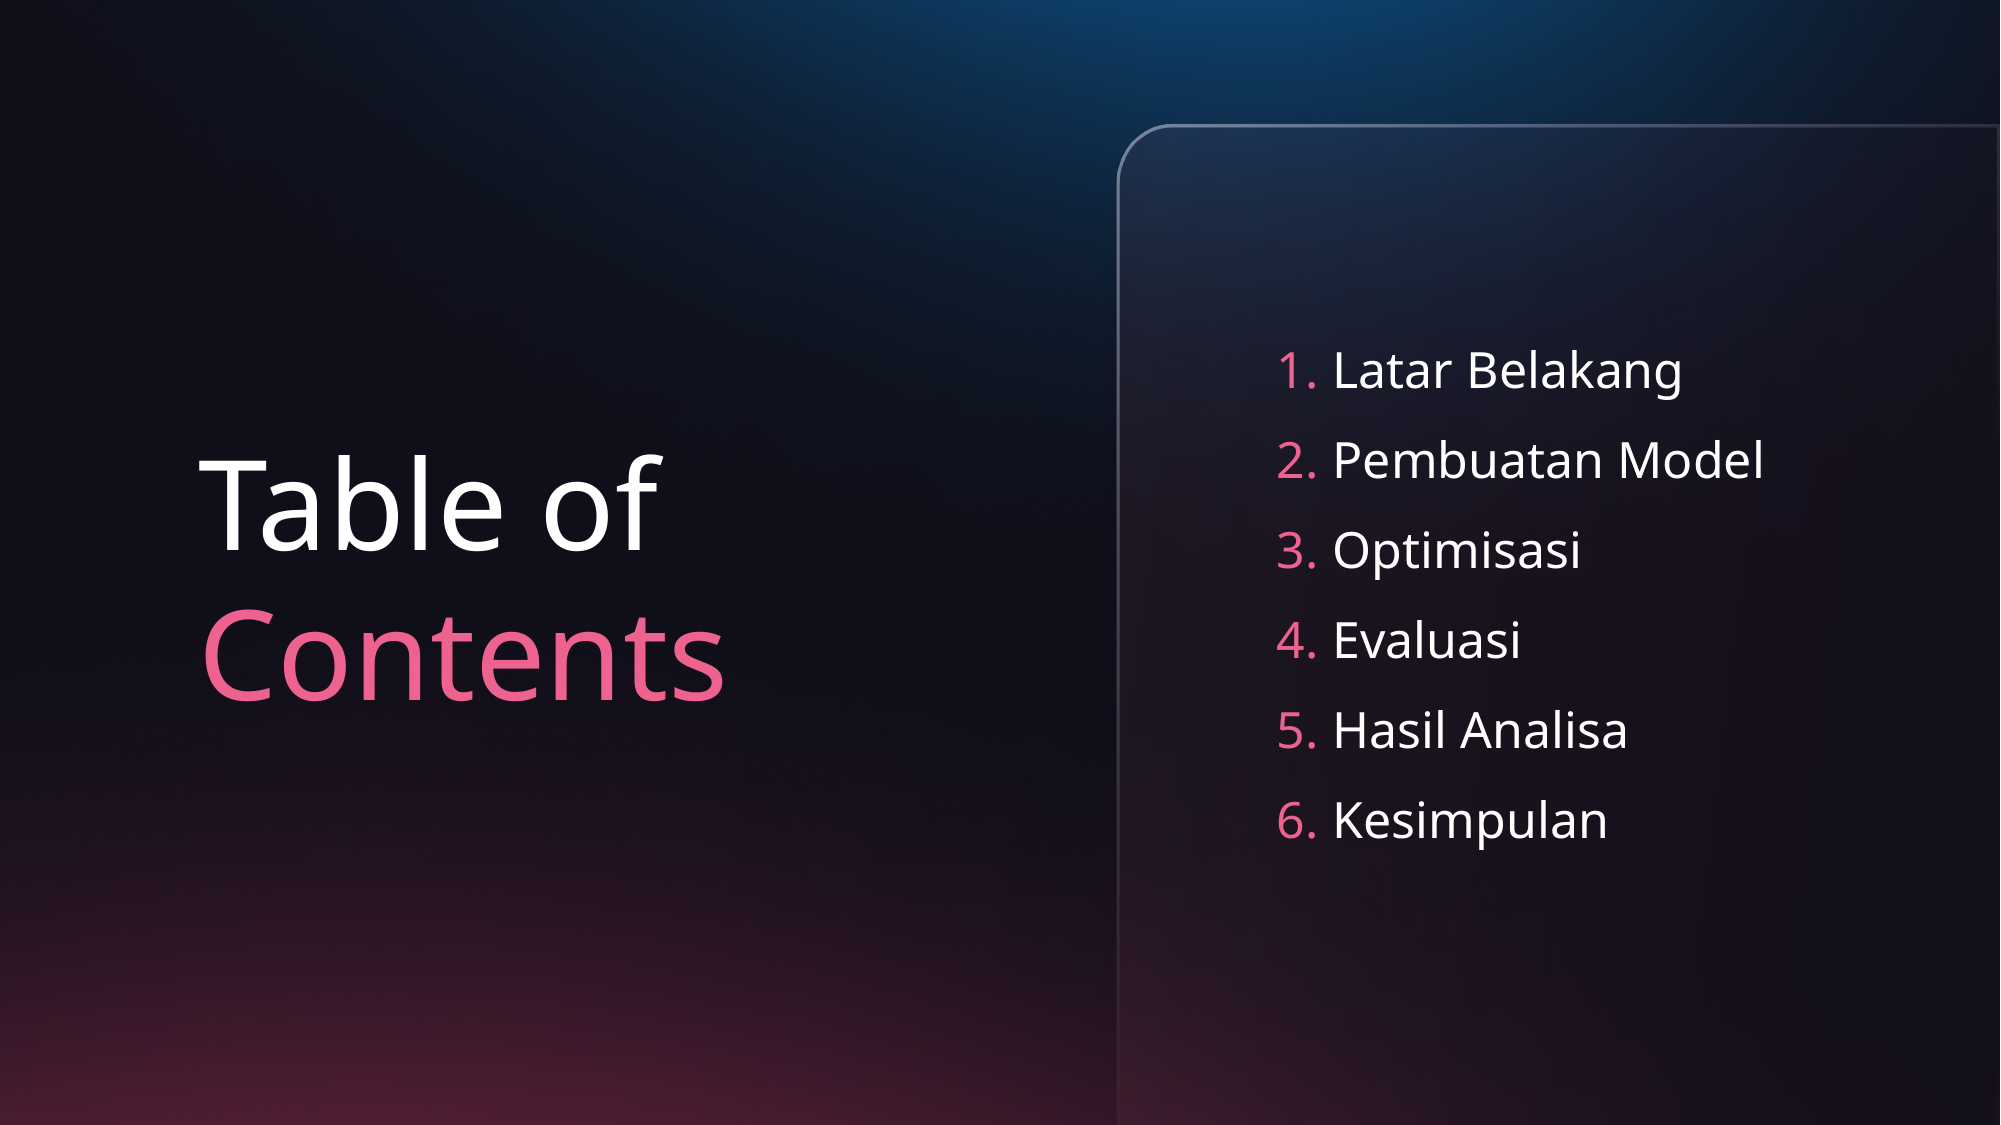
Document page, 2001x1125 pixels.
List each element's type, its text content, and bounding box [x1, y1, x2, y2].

picture [0, 0, 2000, 1125]
text_box Table of Contents [183, 418, 800, 734]
